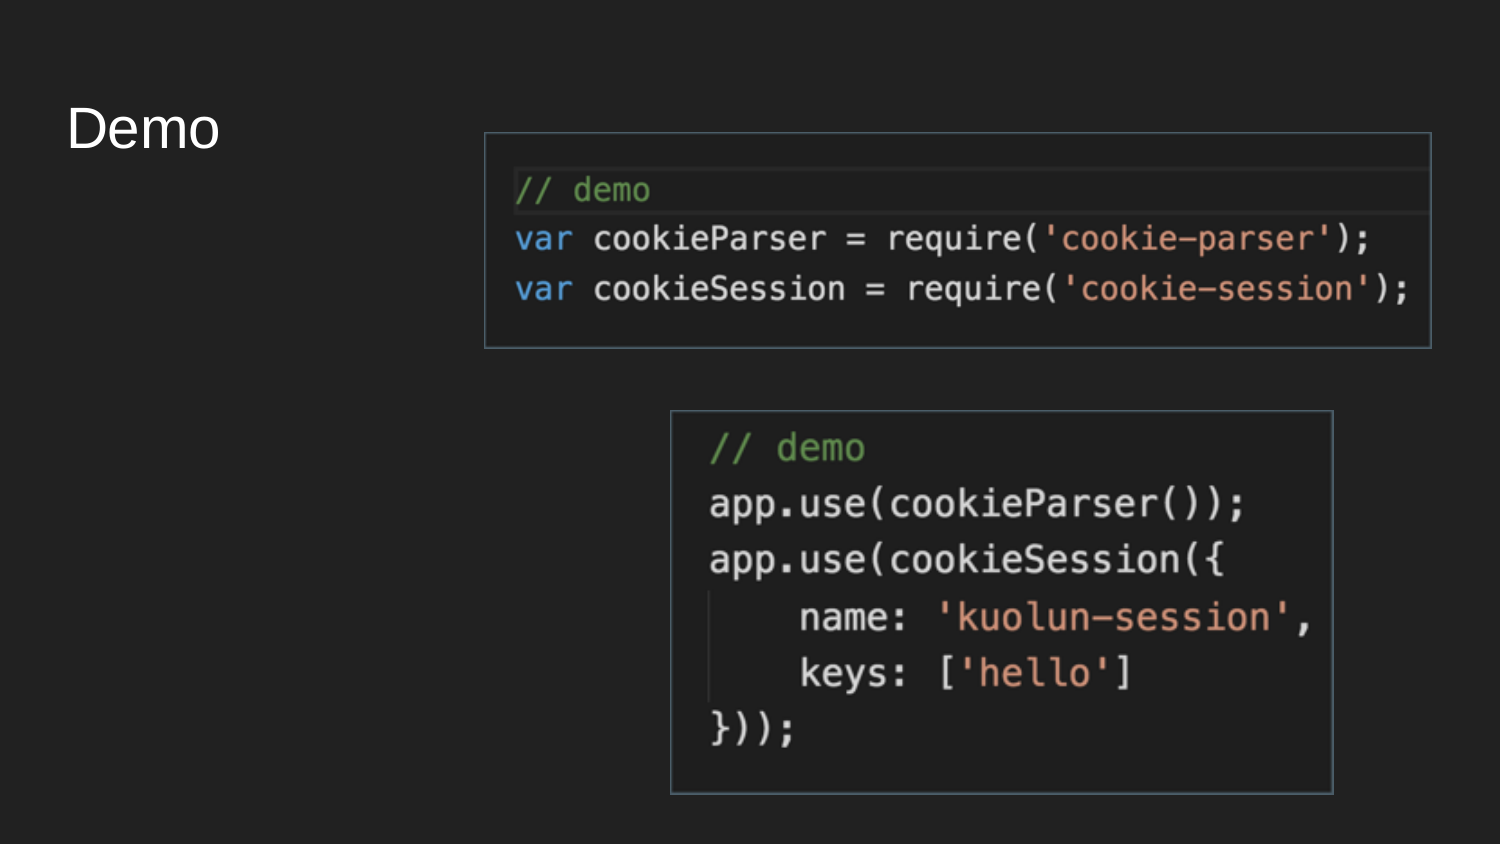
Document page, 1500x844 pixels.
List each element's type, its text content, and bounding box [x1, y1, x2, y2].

title Demo [51, 74, 1449, 169]
picture [484, 132, 1432, 349]
picture [670, 410, 1335, 796]
